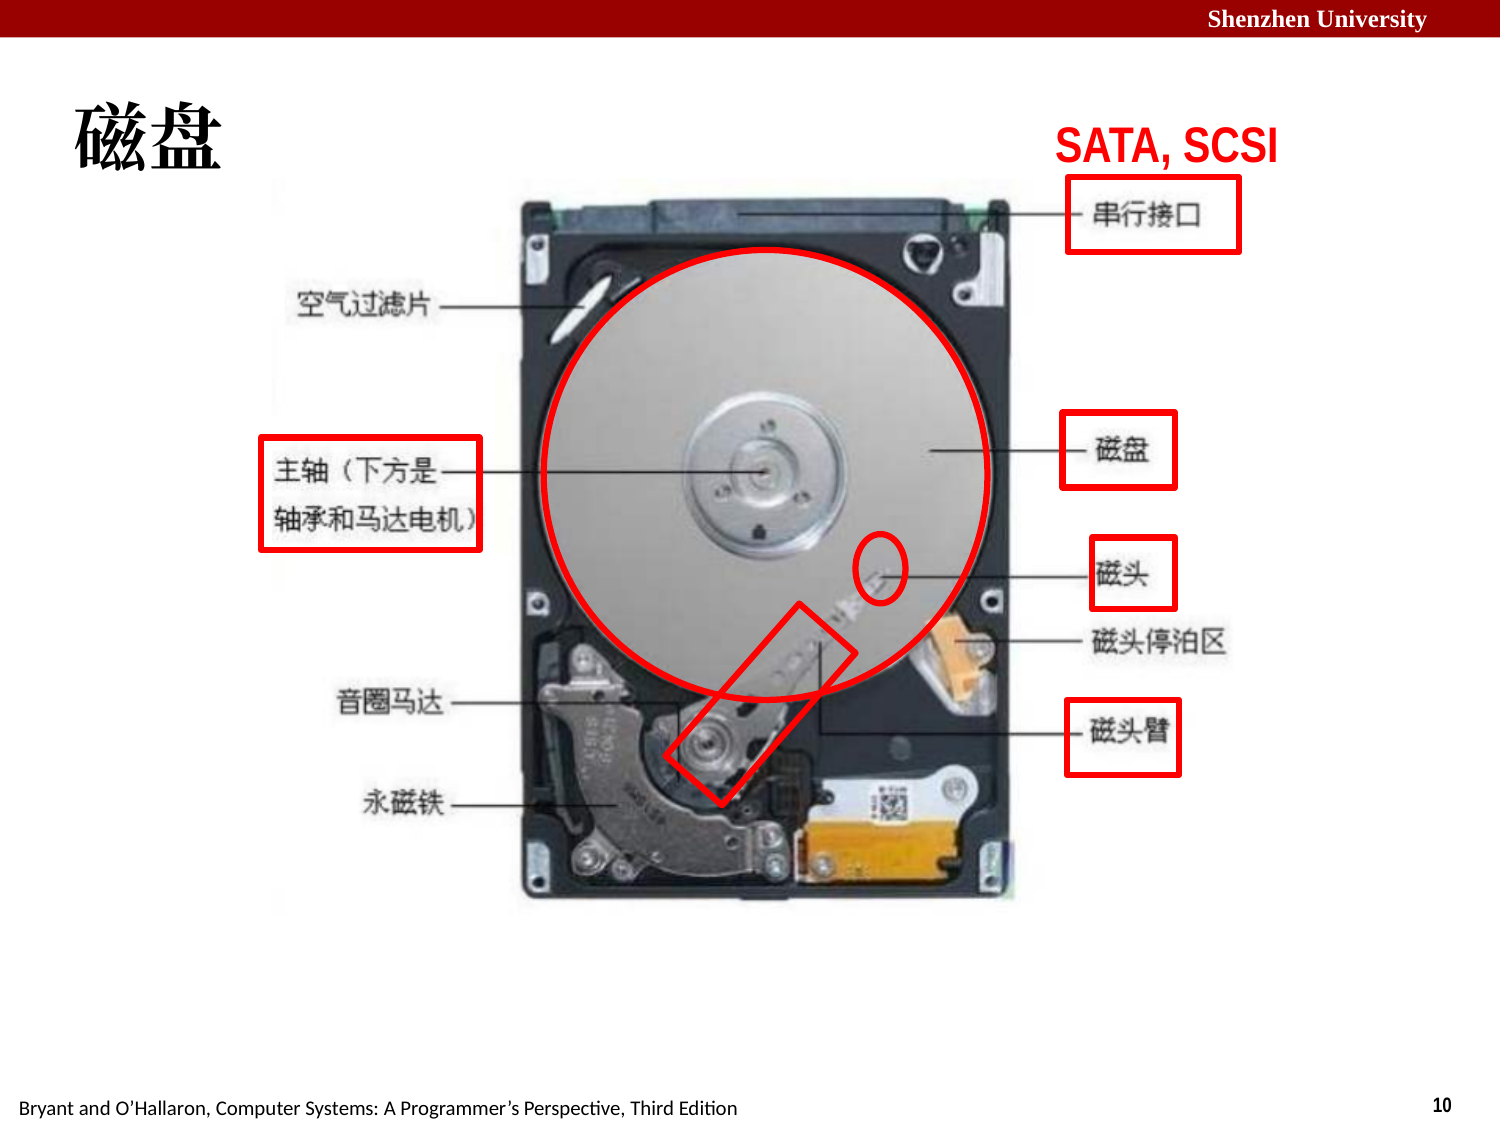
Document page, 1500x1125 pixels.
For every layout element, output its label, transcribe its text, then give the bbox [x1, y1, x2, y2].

text_box SATA, SCSI [1040, 104, 1294, 180]
picture [260, 162, 1240, 938]
title 磁盘 [58, 72, 1304, 198]
